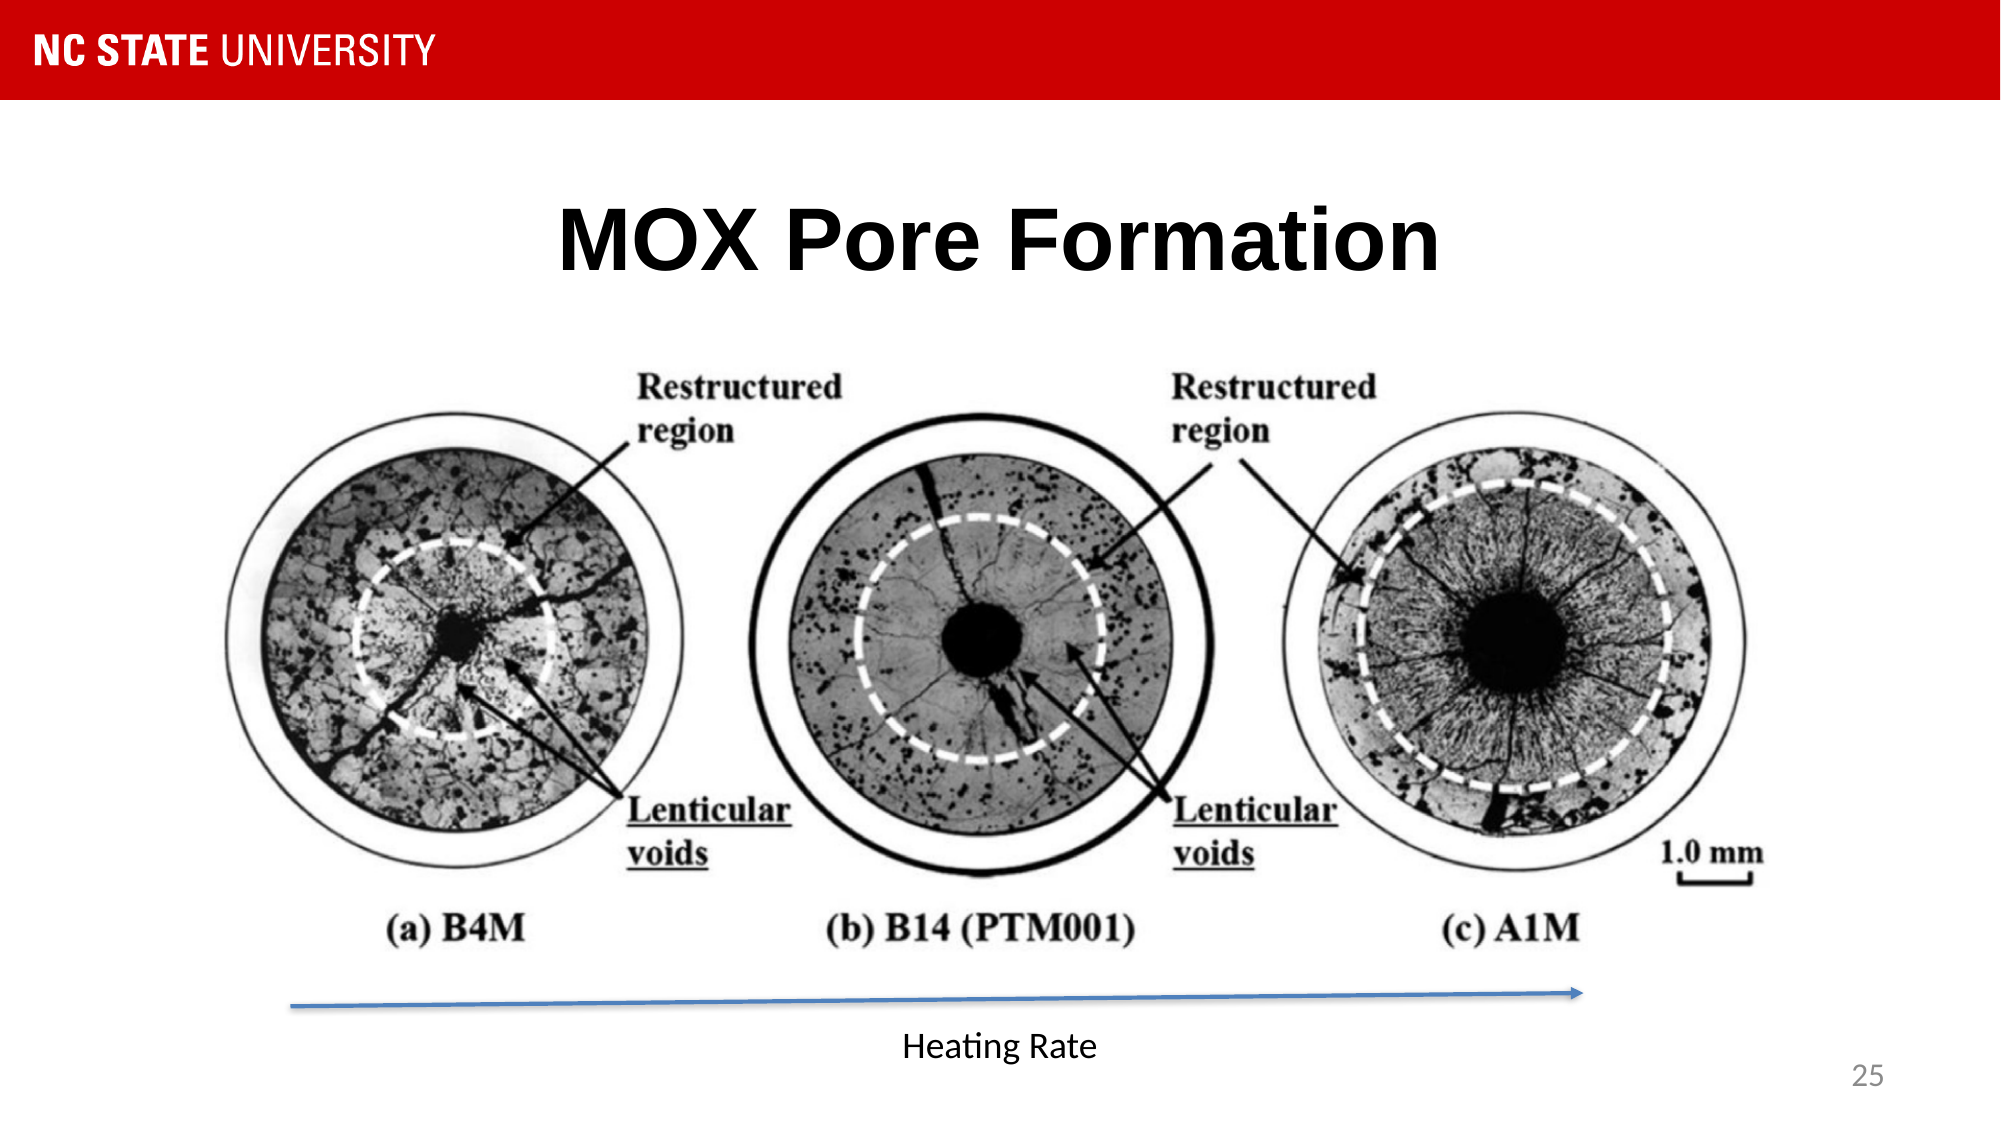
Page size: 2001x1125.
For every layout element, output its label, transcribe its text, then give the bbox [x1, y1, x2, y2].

text_box Heating Rate [783, 1015, 1217, 1074]
picture [209, 322, 1791, 965]
picture [0, 0, 2001, 100]
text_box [290, 992, 1584, 1007]
slide_number 25 [1433, 1042, 1900, 1103]
title MOX Pore Formation [99, 147, 1900, 323]
